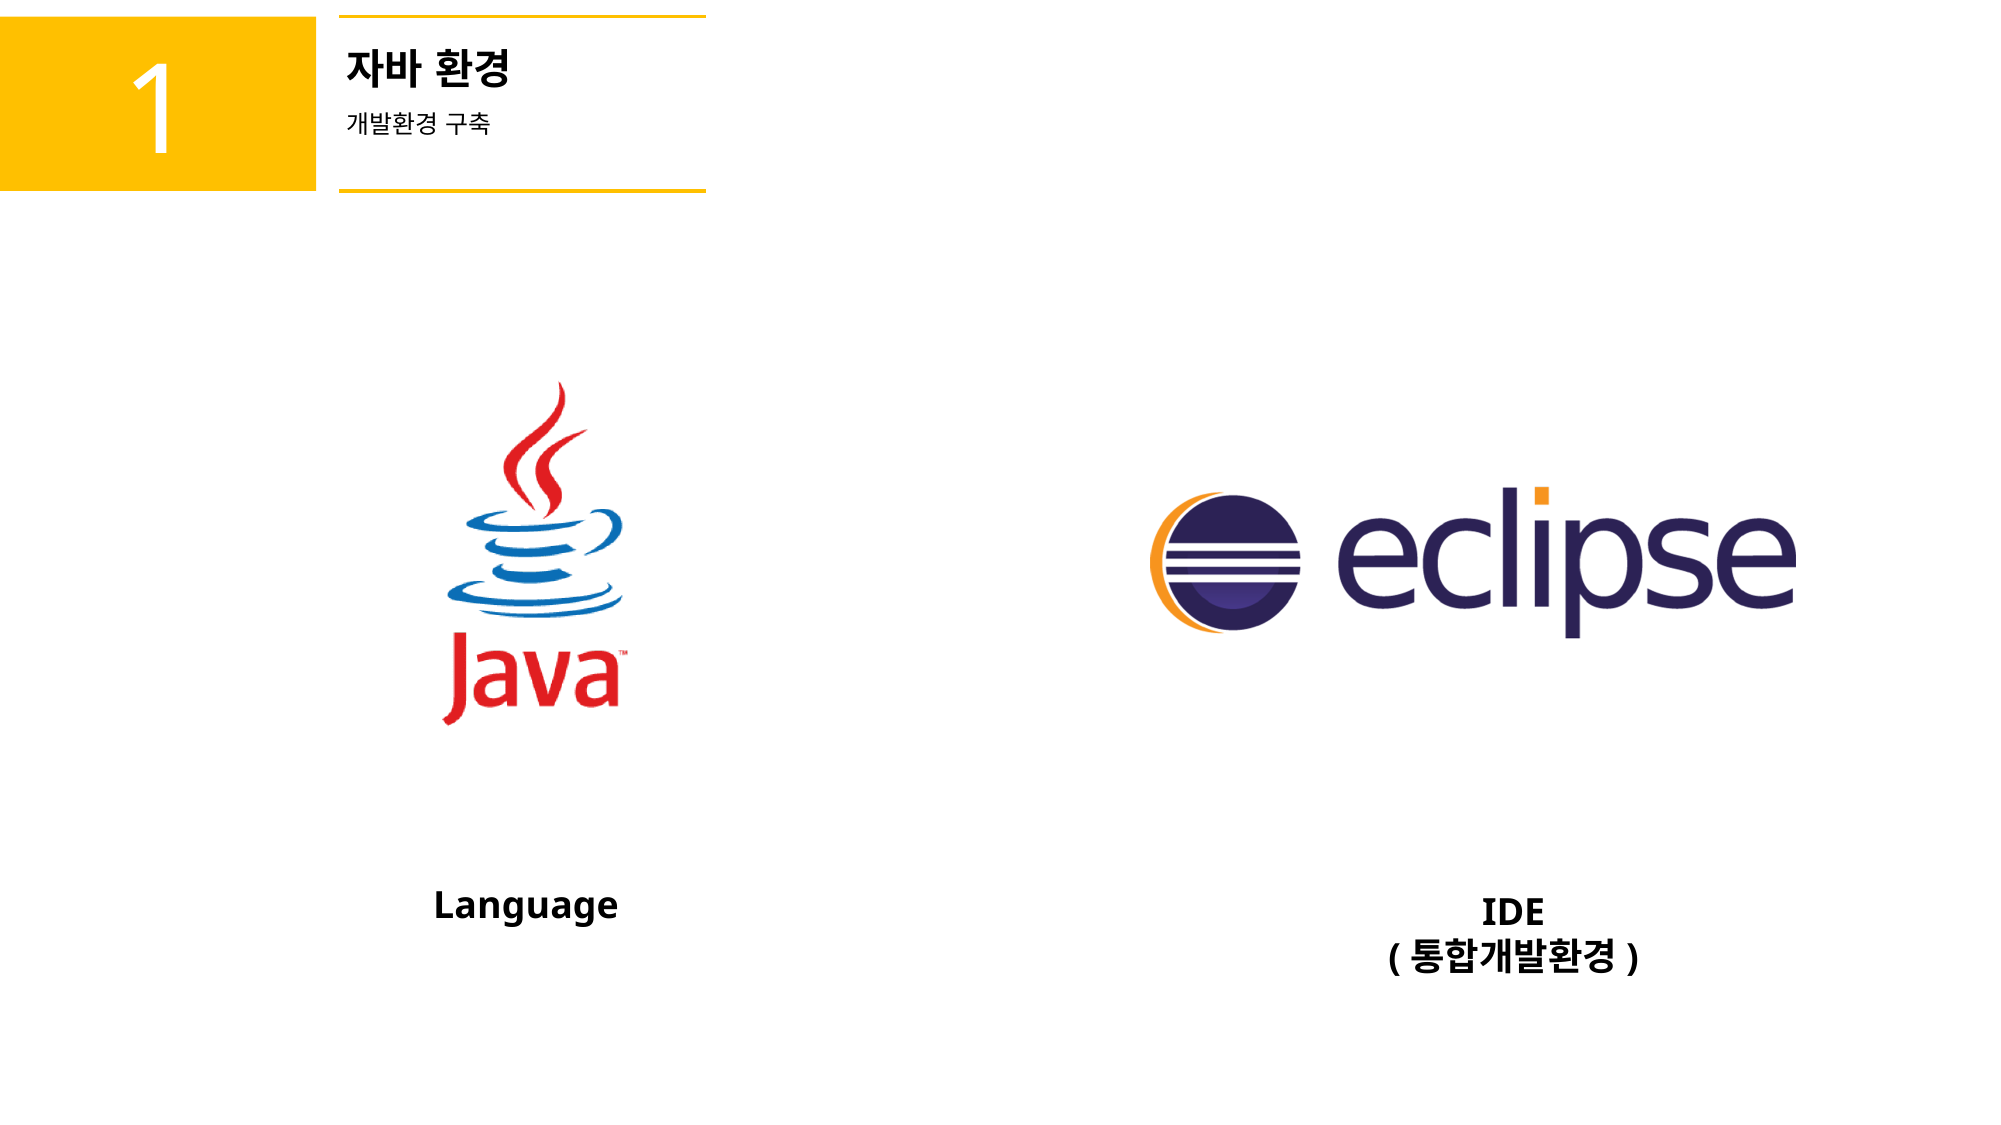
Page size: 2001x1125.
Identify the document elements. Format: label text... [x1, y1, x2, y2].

text_box Language [418, 873, 634, 934]
text_box IDE (통합개발환경) [1373, 880, 1654, 986]
text_box 개발환경 구축 [331, 100, 585, 146]
picture [1150, 446, 1796, 679]
text_box 자바 환경 [331, 35, 627, 101]
text_box 1 [0, 16, 317, 192]
picture [331, 350, 738, 756]
